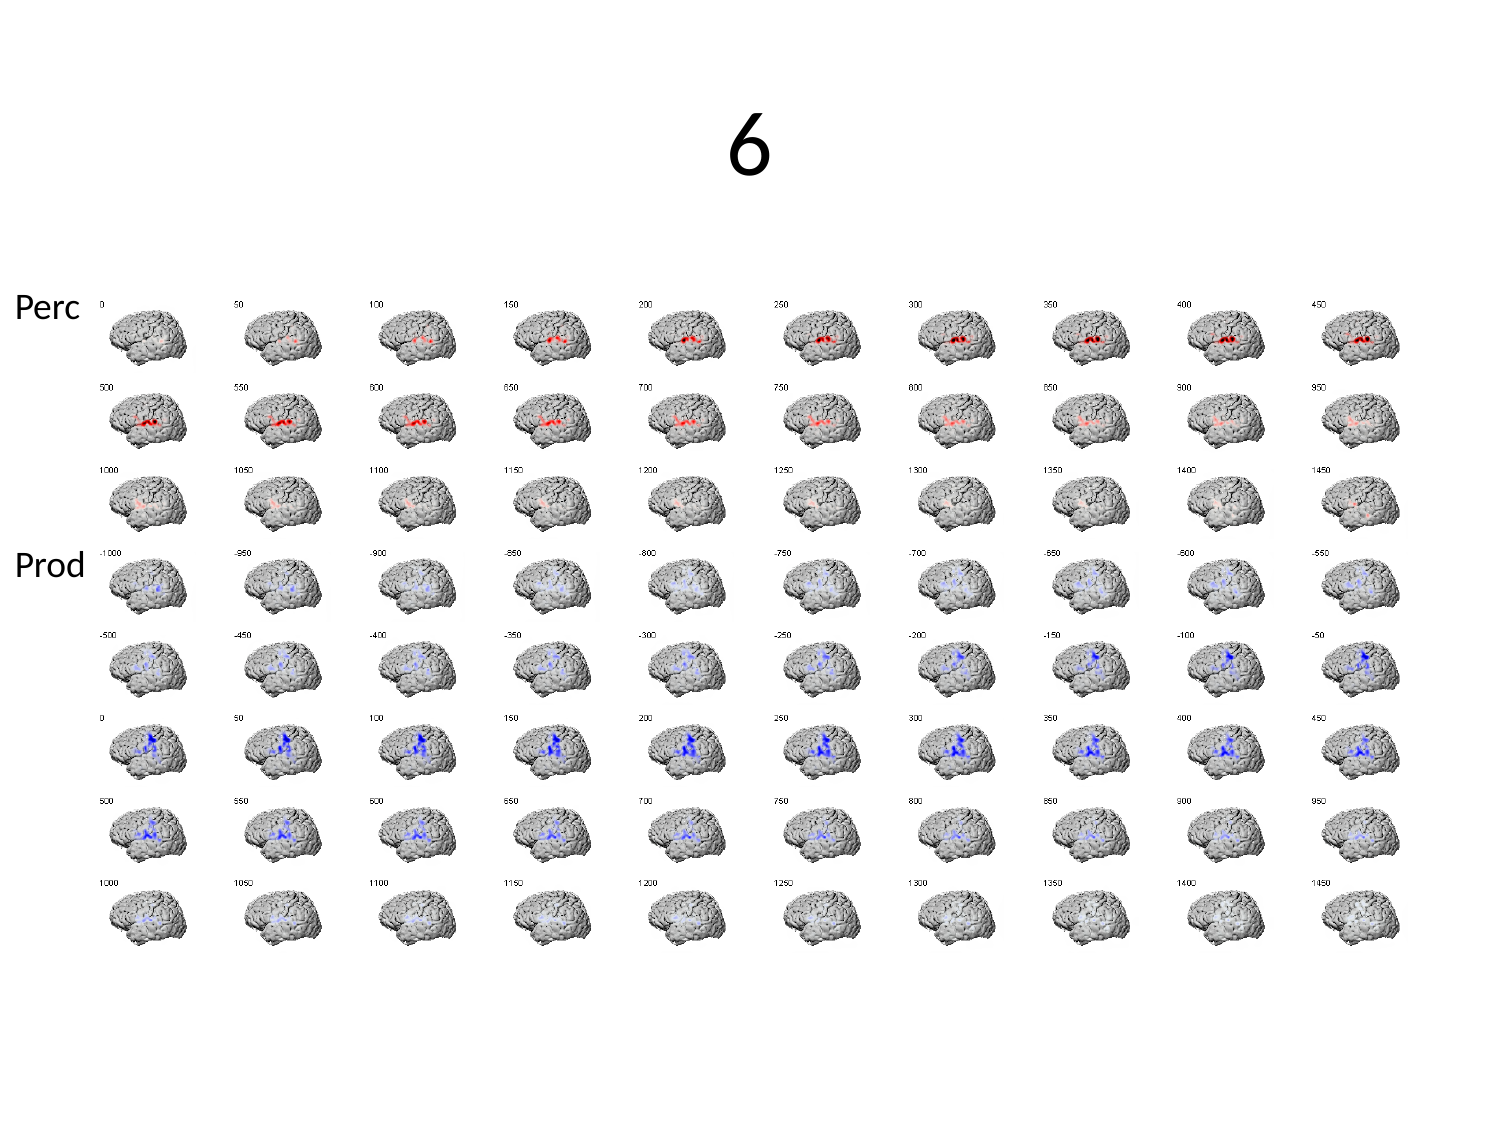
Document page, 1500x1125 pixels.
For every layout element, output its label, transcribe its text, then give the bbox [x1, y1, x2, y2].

text_box Prod [0, 532, 69, 592]
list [74, 293, 1426, 974]
text_box Perc [0, 274, 100, 335]
title 6 [75, 45, 1425, 233]
